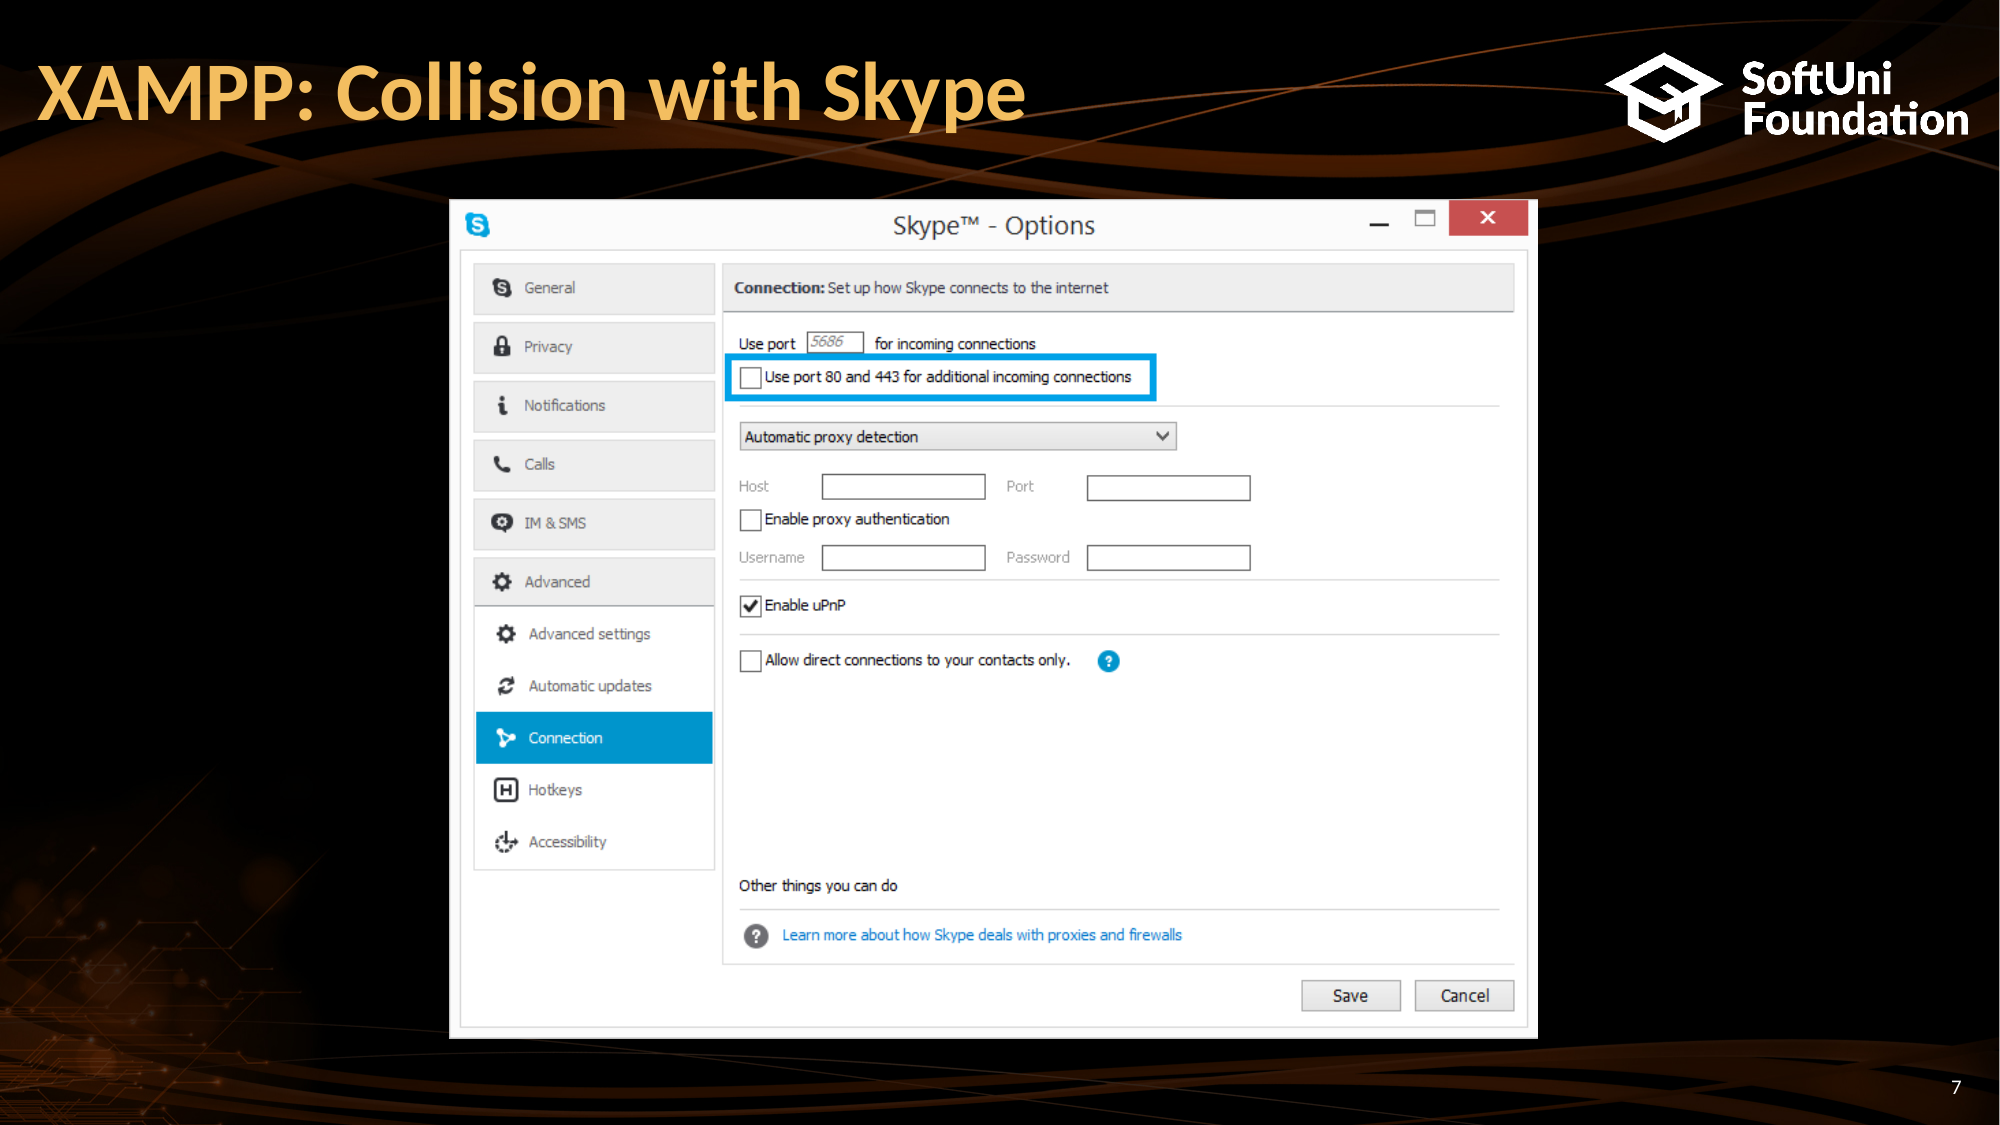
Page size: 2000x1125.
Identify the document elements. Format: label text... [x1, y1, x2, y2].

title XAMPP: Collision with Skype [19, 2, 1591, 185]
picture [0, 0, 2000, 1125]
slide_number 7 [1897, 1070, 1968, 1103]
